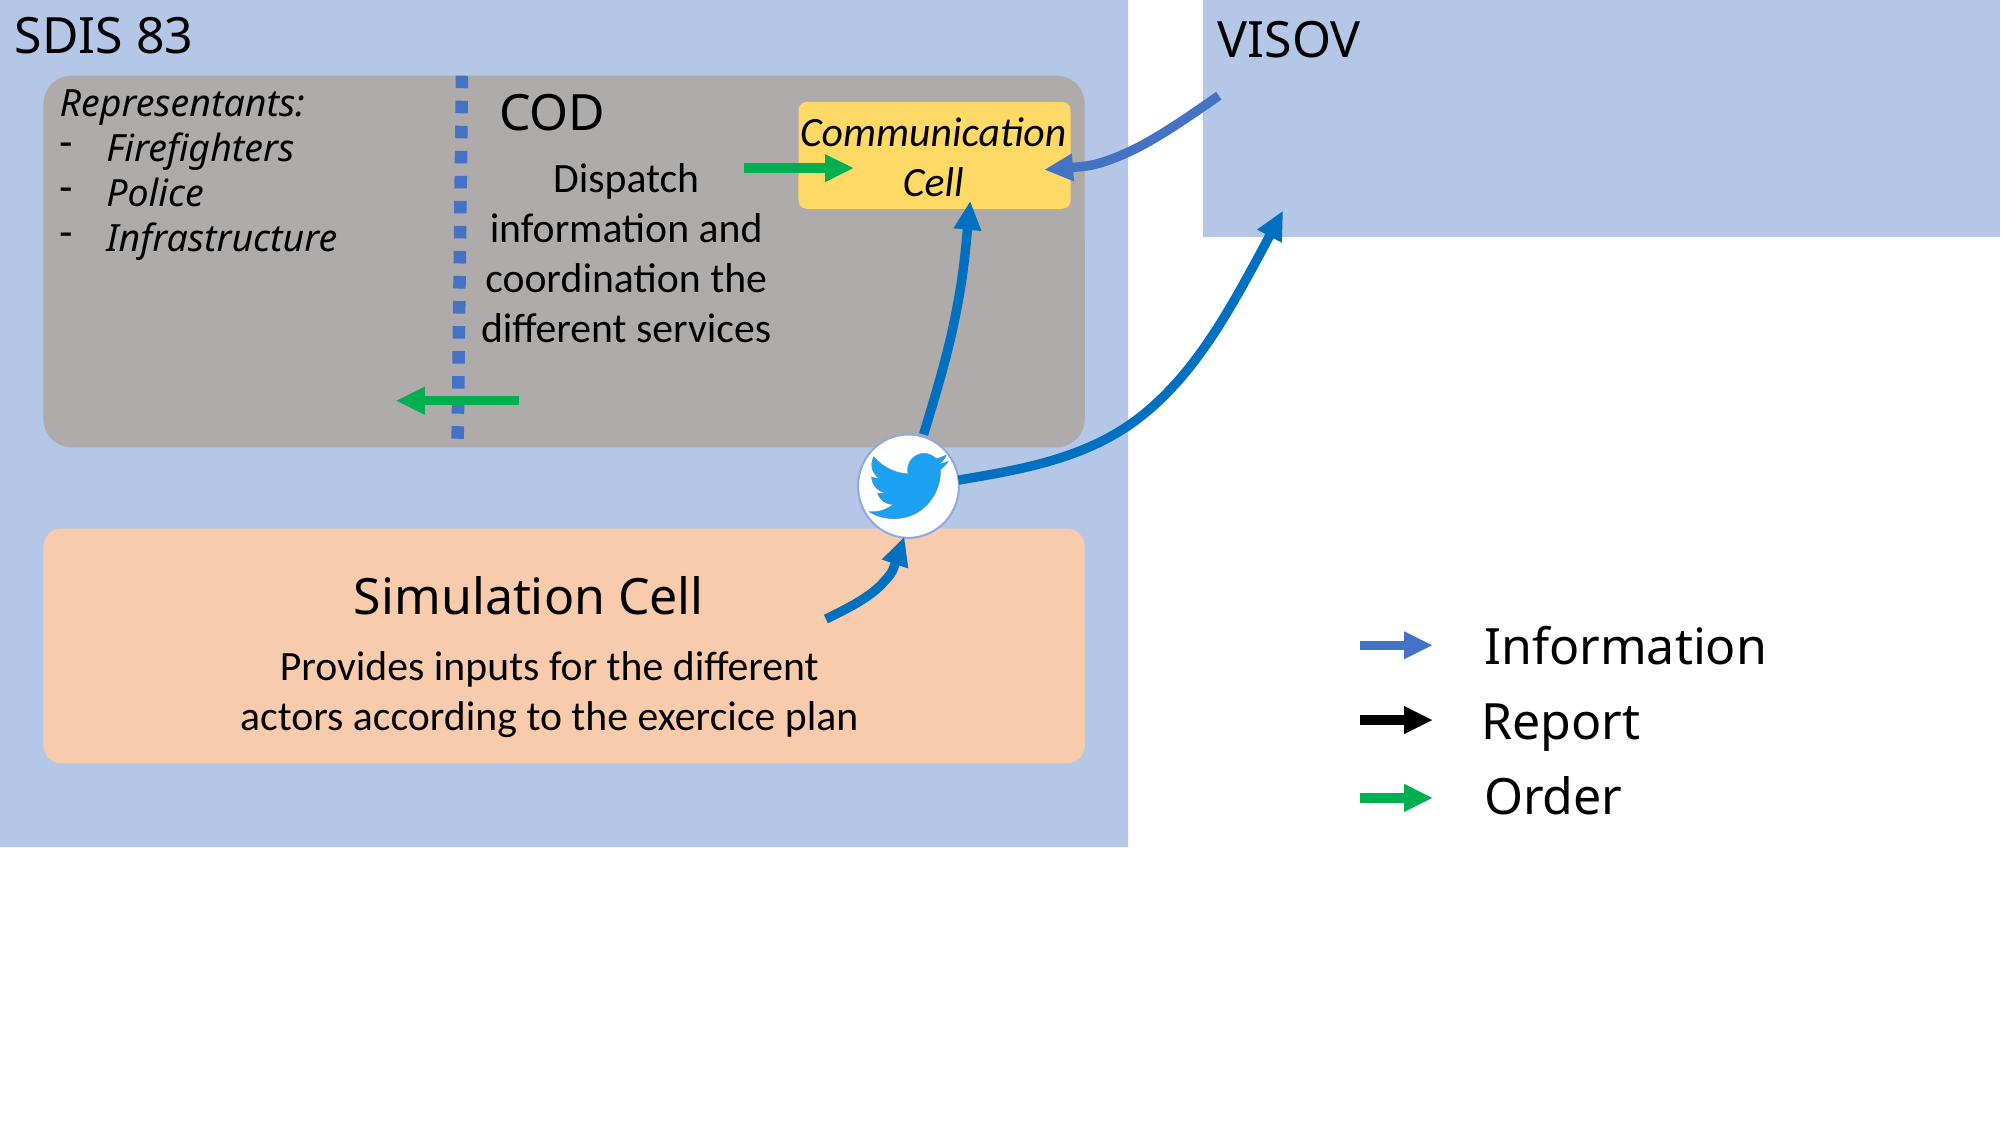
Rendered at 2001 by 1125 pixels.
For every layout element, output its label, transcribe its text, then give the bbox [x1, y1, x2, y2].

text_box [42, 527, 1086, 765]
text_box [825, 538, 907, 621]
text_box Dispatch information and coordination the different services [451, 143, 457, 359]
text_box [922, 214, 976, 434]
text_box Dispatch information and coordination the different services [463, 143, 801, 359]
text_box Order [1469, 757, 1729, 832]
text_box SDIS 83 [0, 0, 340, 71]
text_box [0, 71, 1129, 848]
text_box Provides inputs for the different actors according to the exercice plan [219, 631, 880, 746]
text_box [42, 74, 967, 449]
text_box [701, 74, 1086, 152]
text_box VISOV [1203, 0, 1543, 75]
text_box Report [1466, 682, 1726, 757]
text_box [1085, 94, 1220, 168]
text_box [457, 75, 463, 400]
text_box Simulation Cell [339, 556, 760, 631]
text_box Information [1469, 607, 1847, 683]
text_box [959, 211, 1283, 482]
text_box [1202, 0, 2000, 238]
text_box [781, 97, 1085, 214]
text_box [858, 434, 959, 538]
text_box COD [484, 73, 701, 148]
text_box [457, 401, 463, 448]
text_box [926, 168, 1086, 449]
text_box [340, 0, 1129, 151]
text_box Representants: Firefighters Police Infrastructure [44, 71, 444, 267]
